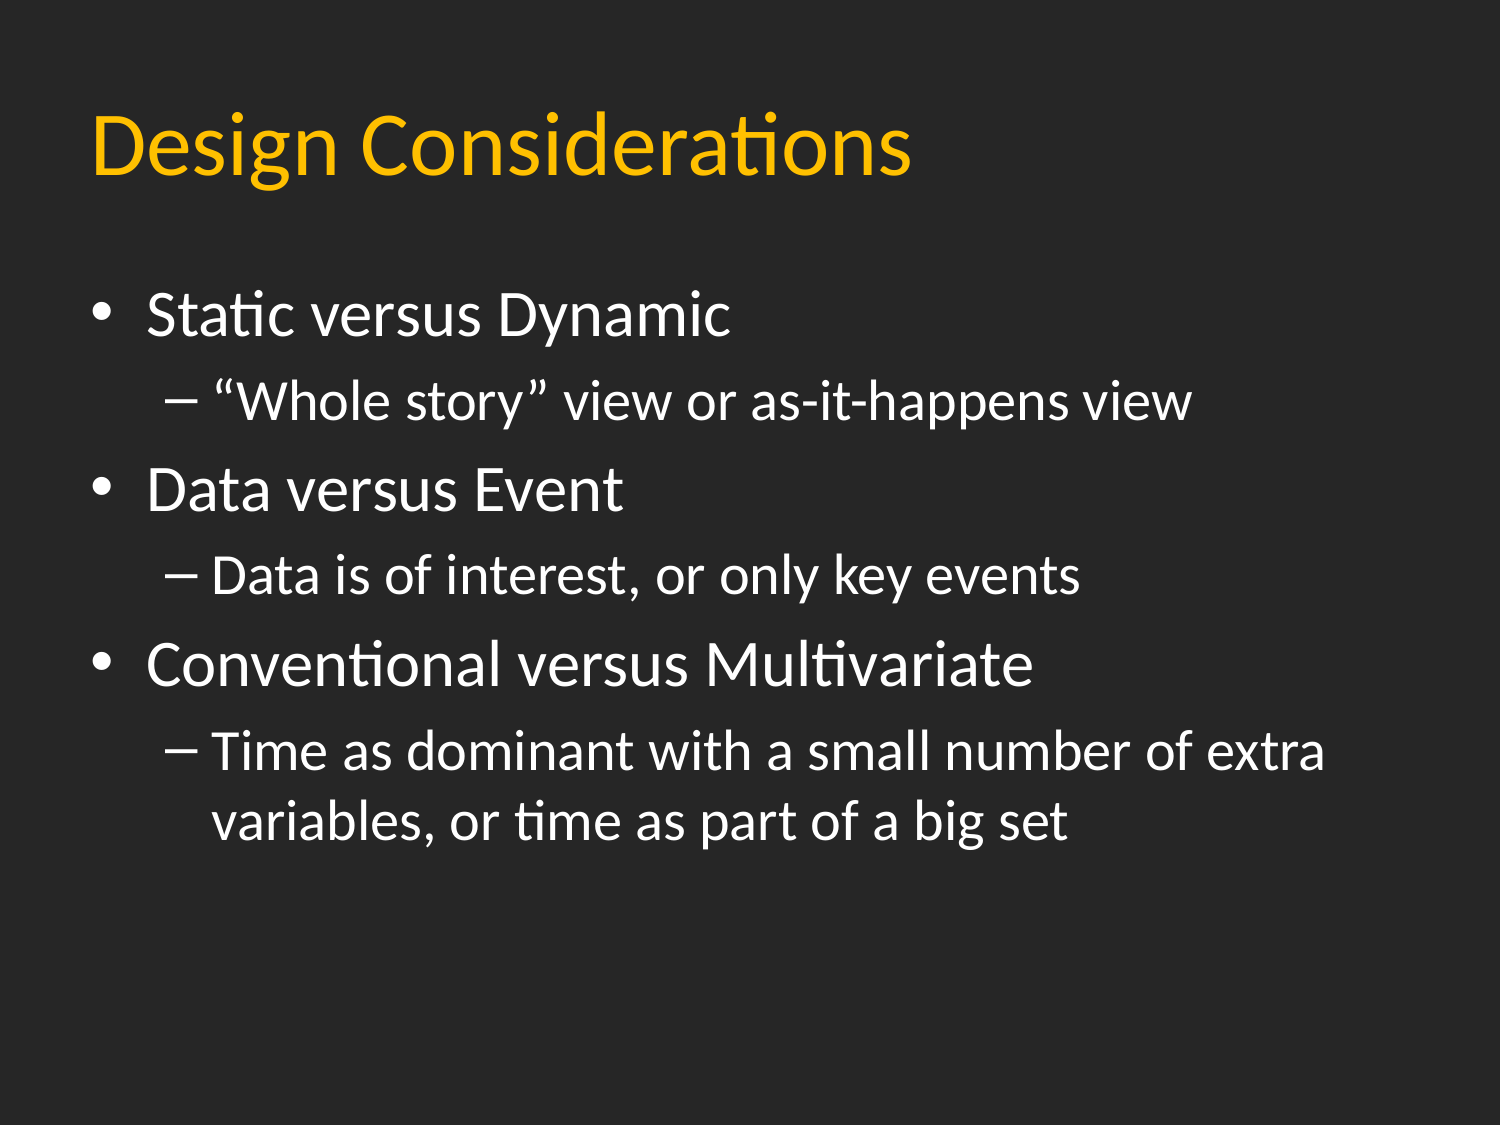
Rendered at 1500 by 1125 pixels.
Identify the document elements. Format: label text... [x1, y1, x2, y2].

list Static versus Dynamic “Whole story” view or as-it-happens view Data versus Event Data is of interest, or only key events Conventional versus Multivariate Time as dominant with a small number of extra variables, or time as part of a big set [75, 262, 1425, 1005]
title Design Considerations [75, 45, 1425, 233]
